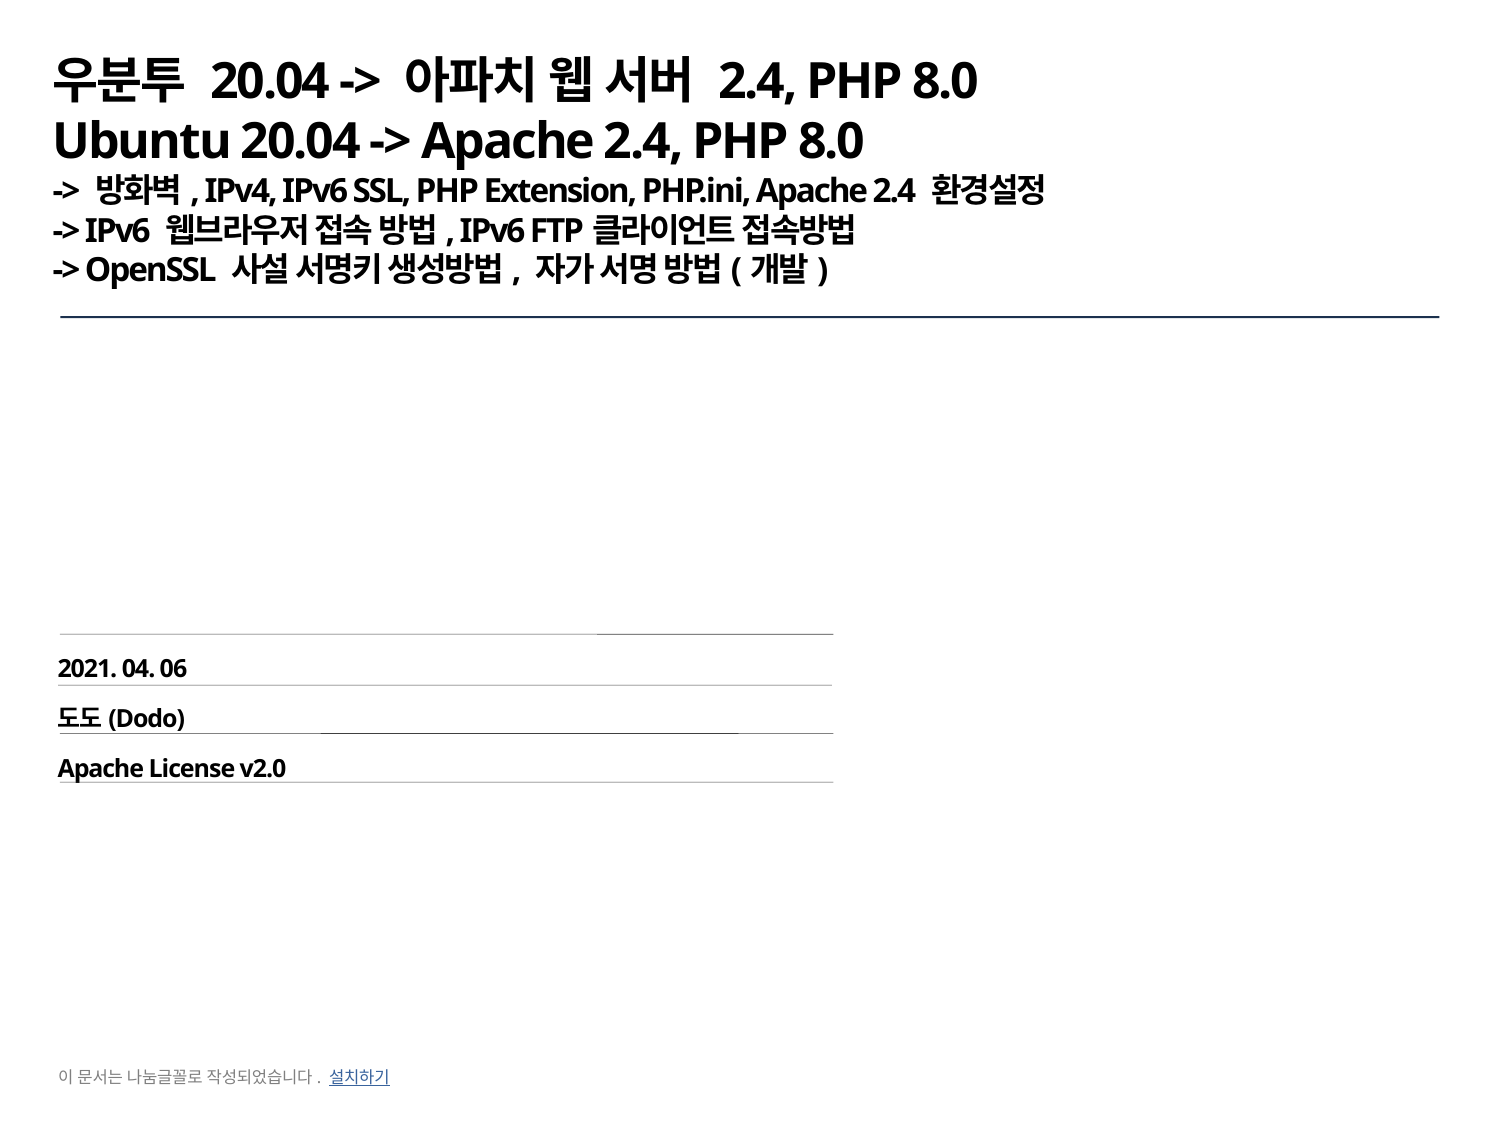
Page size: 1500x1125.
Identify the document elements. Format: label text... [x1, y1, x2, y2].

text_box 2021. 04. 06 도도(Dodo) Apache License v2.0 [42, 630, 1486, 1002]
text_box 이 문서는 나눔글꼴로 작성되었습니다. 설치하기 [43, 1047, 569, 1123]
text_box 우분투 20.04 -> 아파치 웹 서버 2.4, PHP 8.0 Ubuntu 20.04 -> Apache 2.4, PHP 8.0 -> 방화벽, IPv4, IPv6 SSL, PHP Extension, PHP.ini, Apache 2.4 환경설정 -> IPv6 웹브라우저 접속 방법, IPv6 FTP클라이언트 접속방법 -> OpenSSL 사설 서명키 생성방법, 자가 서명 방법(개발) [37, 41, 1313, 365]
